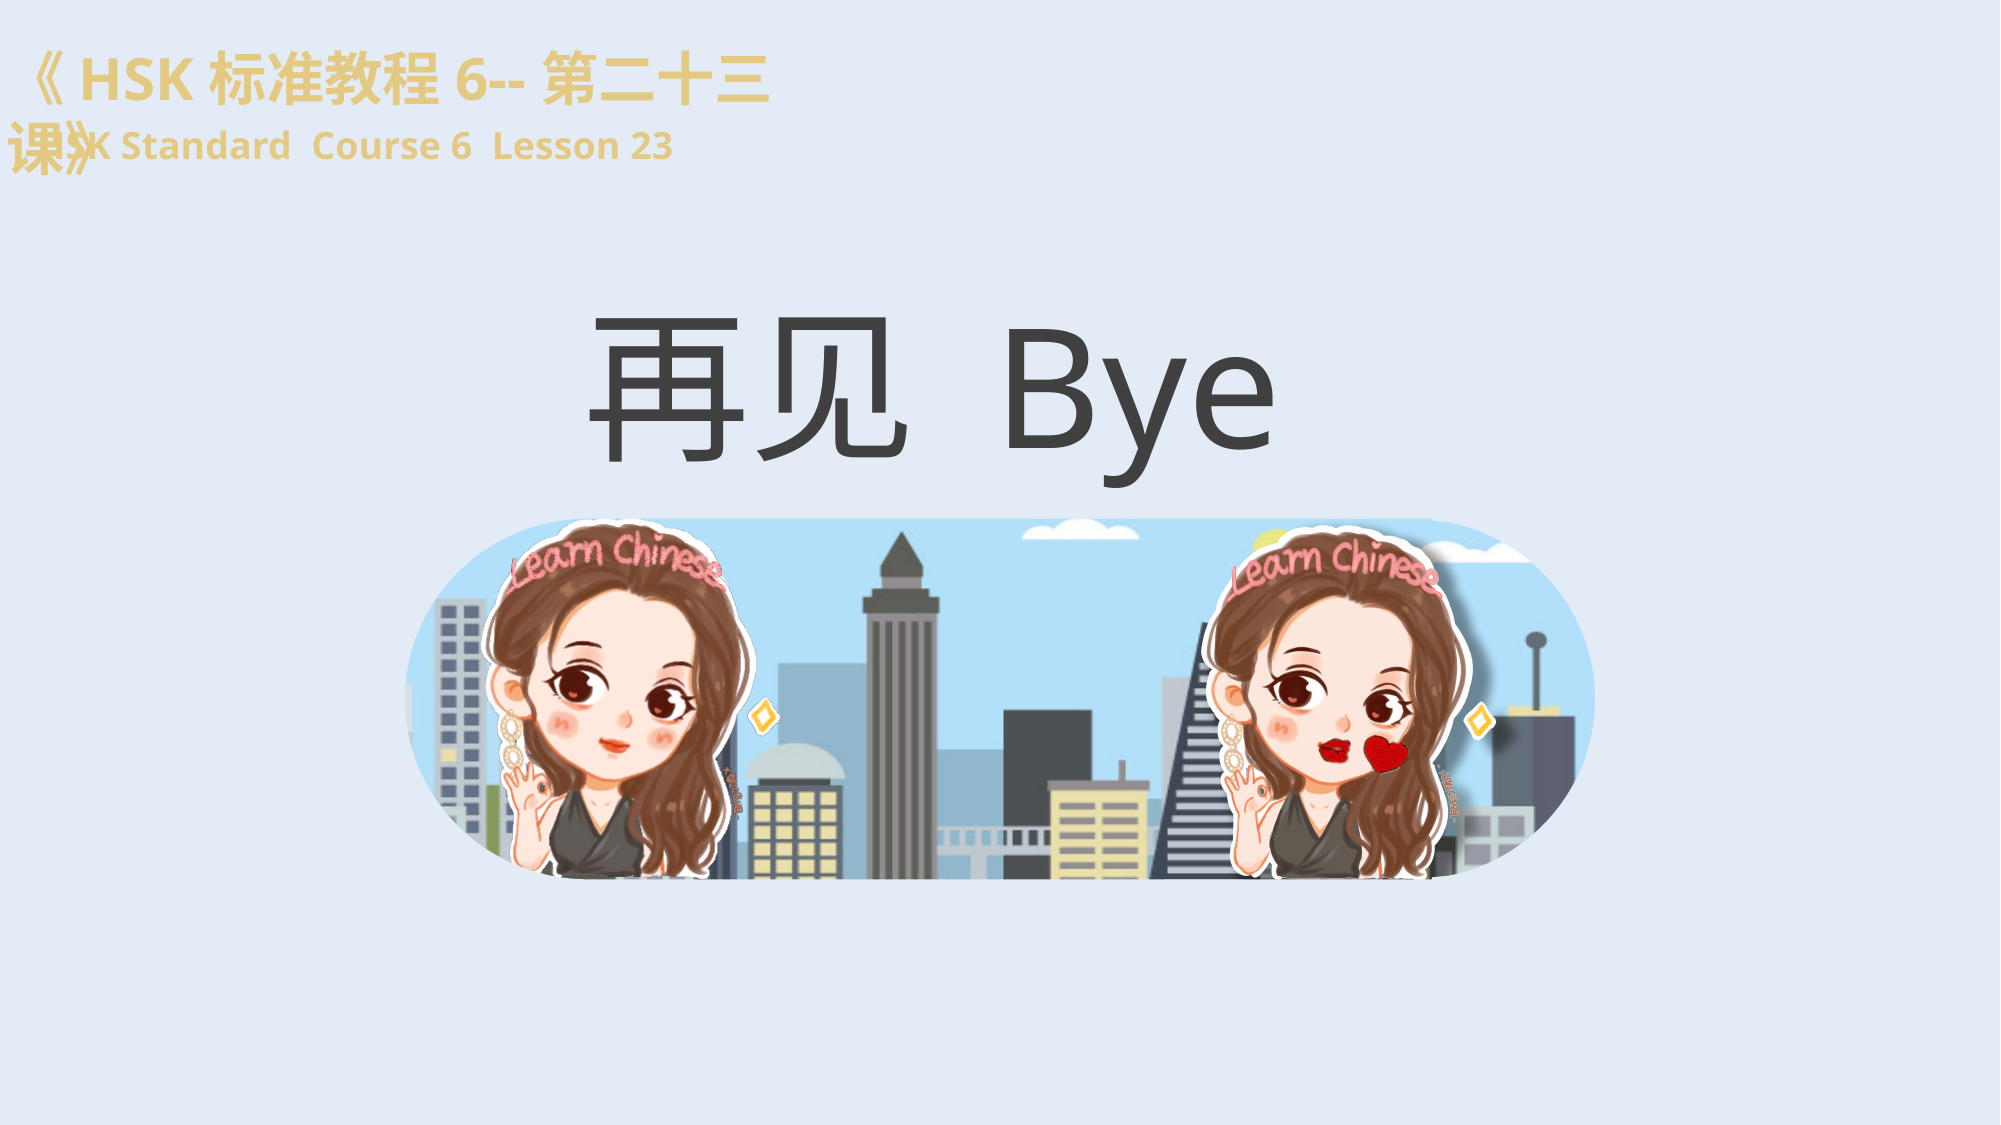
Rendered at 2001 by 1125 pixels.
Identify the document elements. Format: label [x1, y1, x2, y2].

text_box [0, 0, 2000, 1125]
